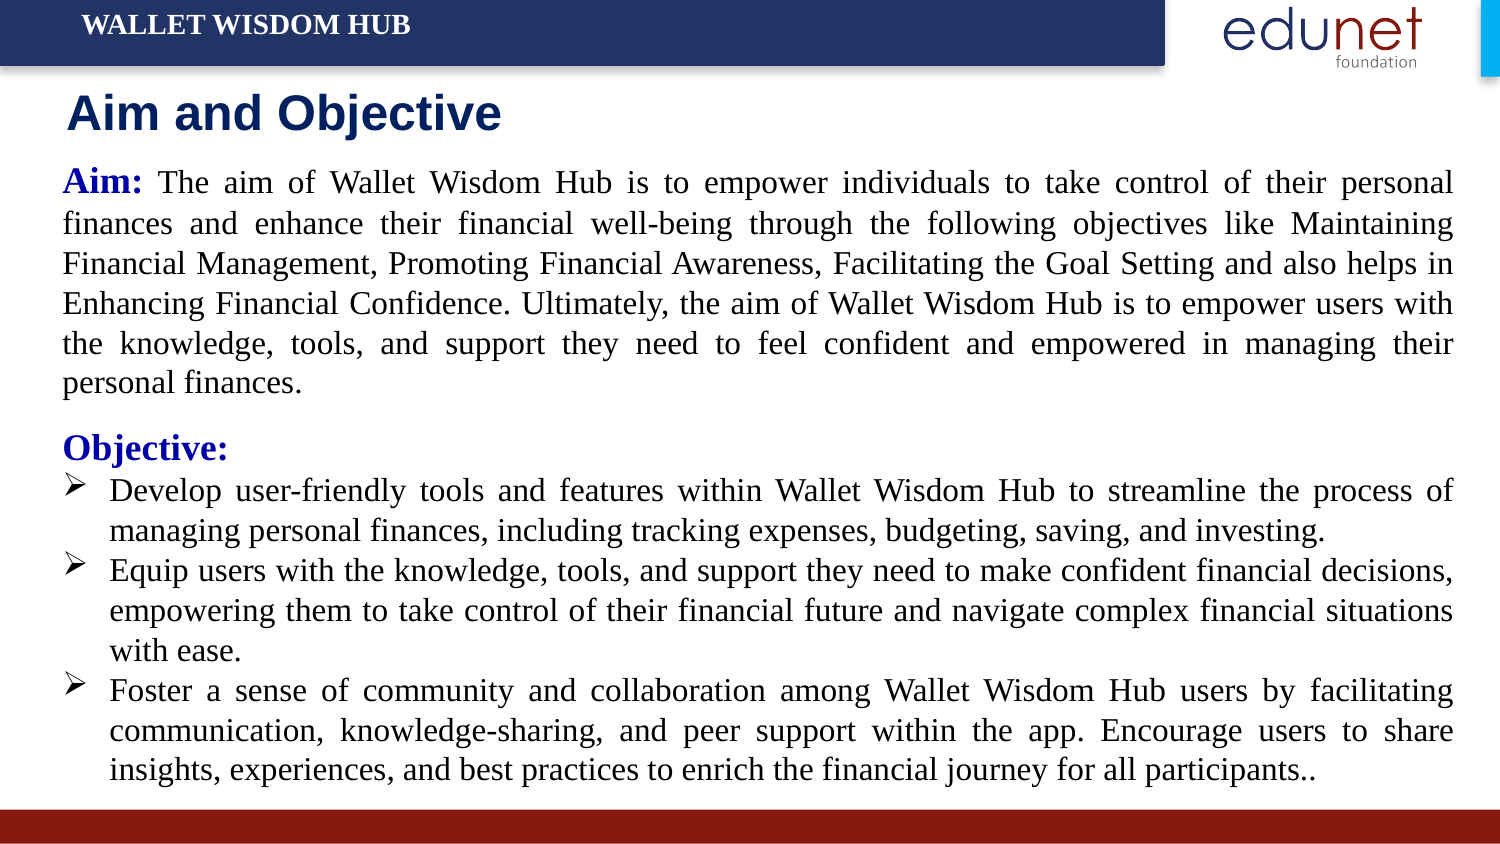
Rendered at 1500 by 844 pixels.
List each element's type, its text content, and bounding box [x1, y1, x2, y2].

picture [1219, 4, 1424, 72]
title Aim and Objective [51, 72, 1449, 147]
text_box Aim: The aim of Wallet Wisdom Hub is to empower individuals to take control of their personal finances and enhance their financial well-being through the following objectives like Maintaining Financial Management, Promoting Financial Awareness, Facilitating the Goal Setting and also helps in Enhancing Financial Confidence. Ultimately, the aim of Wallet Wisdom Hub is to empower users with the knowledge, tools, and support they need to feel confident and empowered in managing their personal finances. Objective: Develop user-friendly tools and features within Wallet Wisdom Hub to streamline the process of managing personal finances, including tracking expenses, budgeting, saving, and investing. Equip users with the knowledge, tools, and support they need to make confident financial decisions, empowering them to take control of their financial future and navigate complex financial situations with ease. Foster a sense of community and collaboration among Wallet Wisdom Hub users by facilitating communication, knowledge-sharing, and peer support within the app. Encourage users to share insights, experiences, and best practices to enrich the financial journey for all participants.. [46, 147, 1473, 832]
text_box WALLET WISDOM HUB [0, 0, 494, 46]
